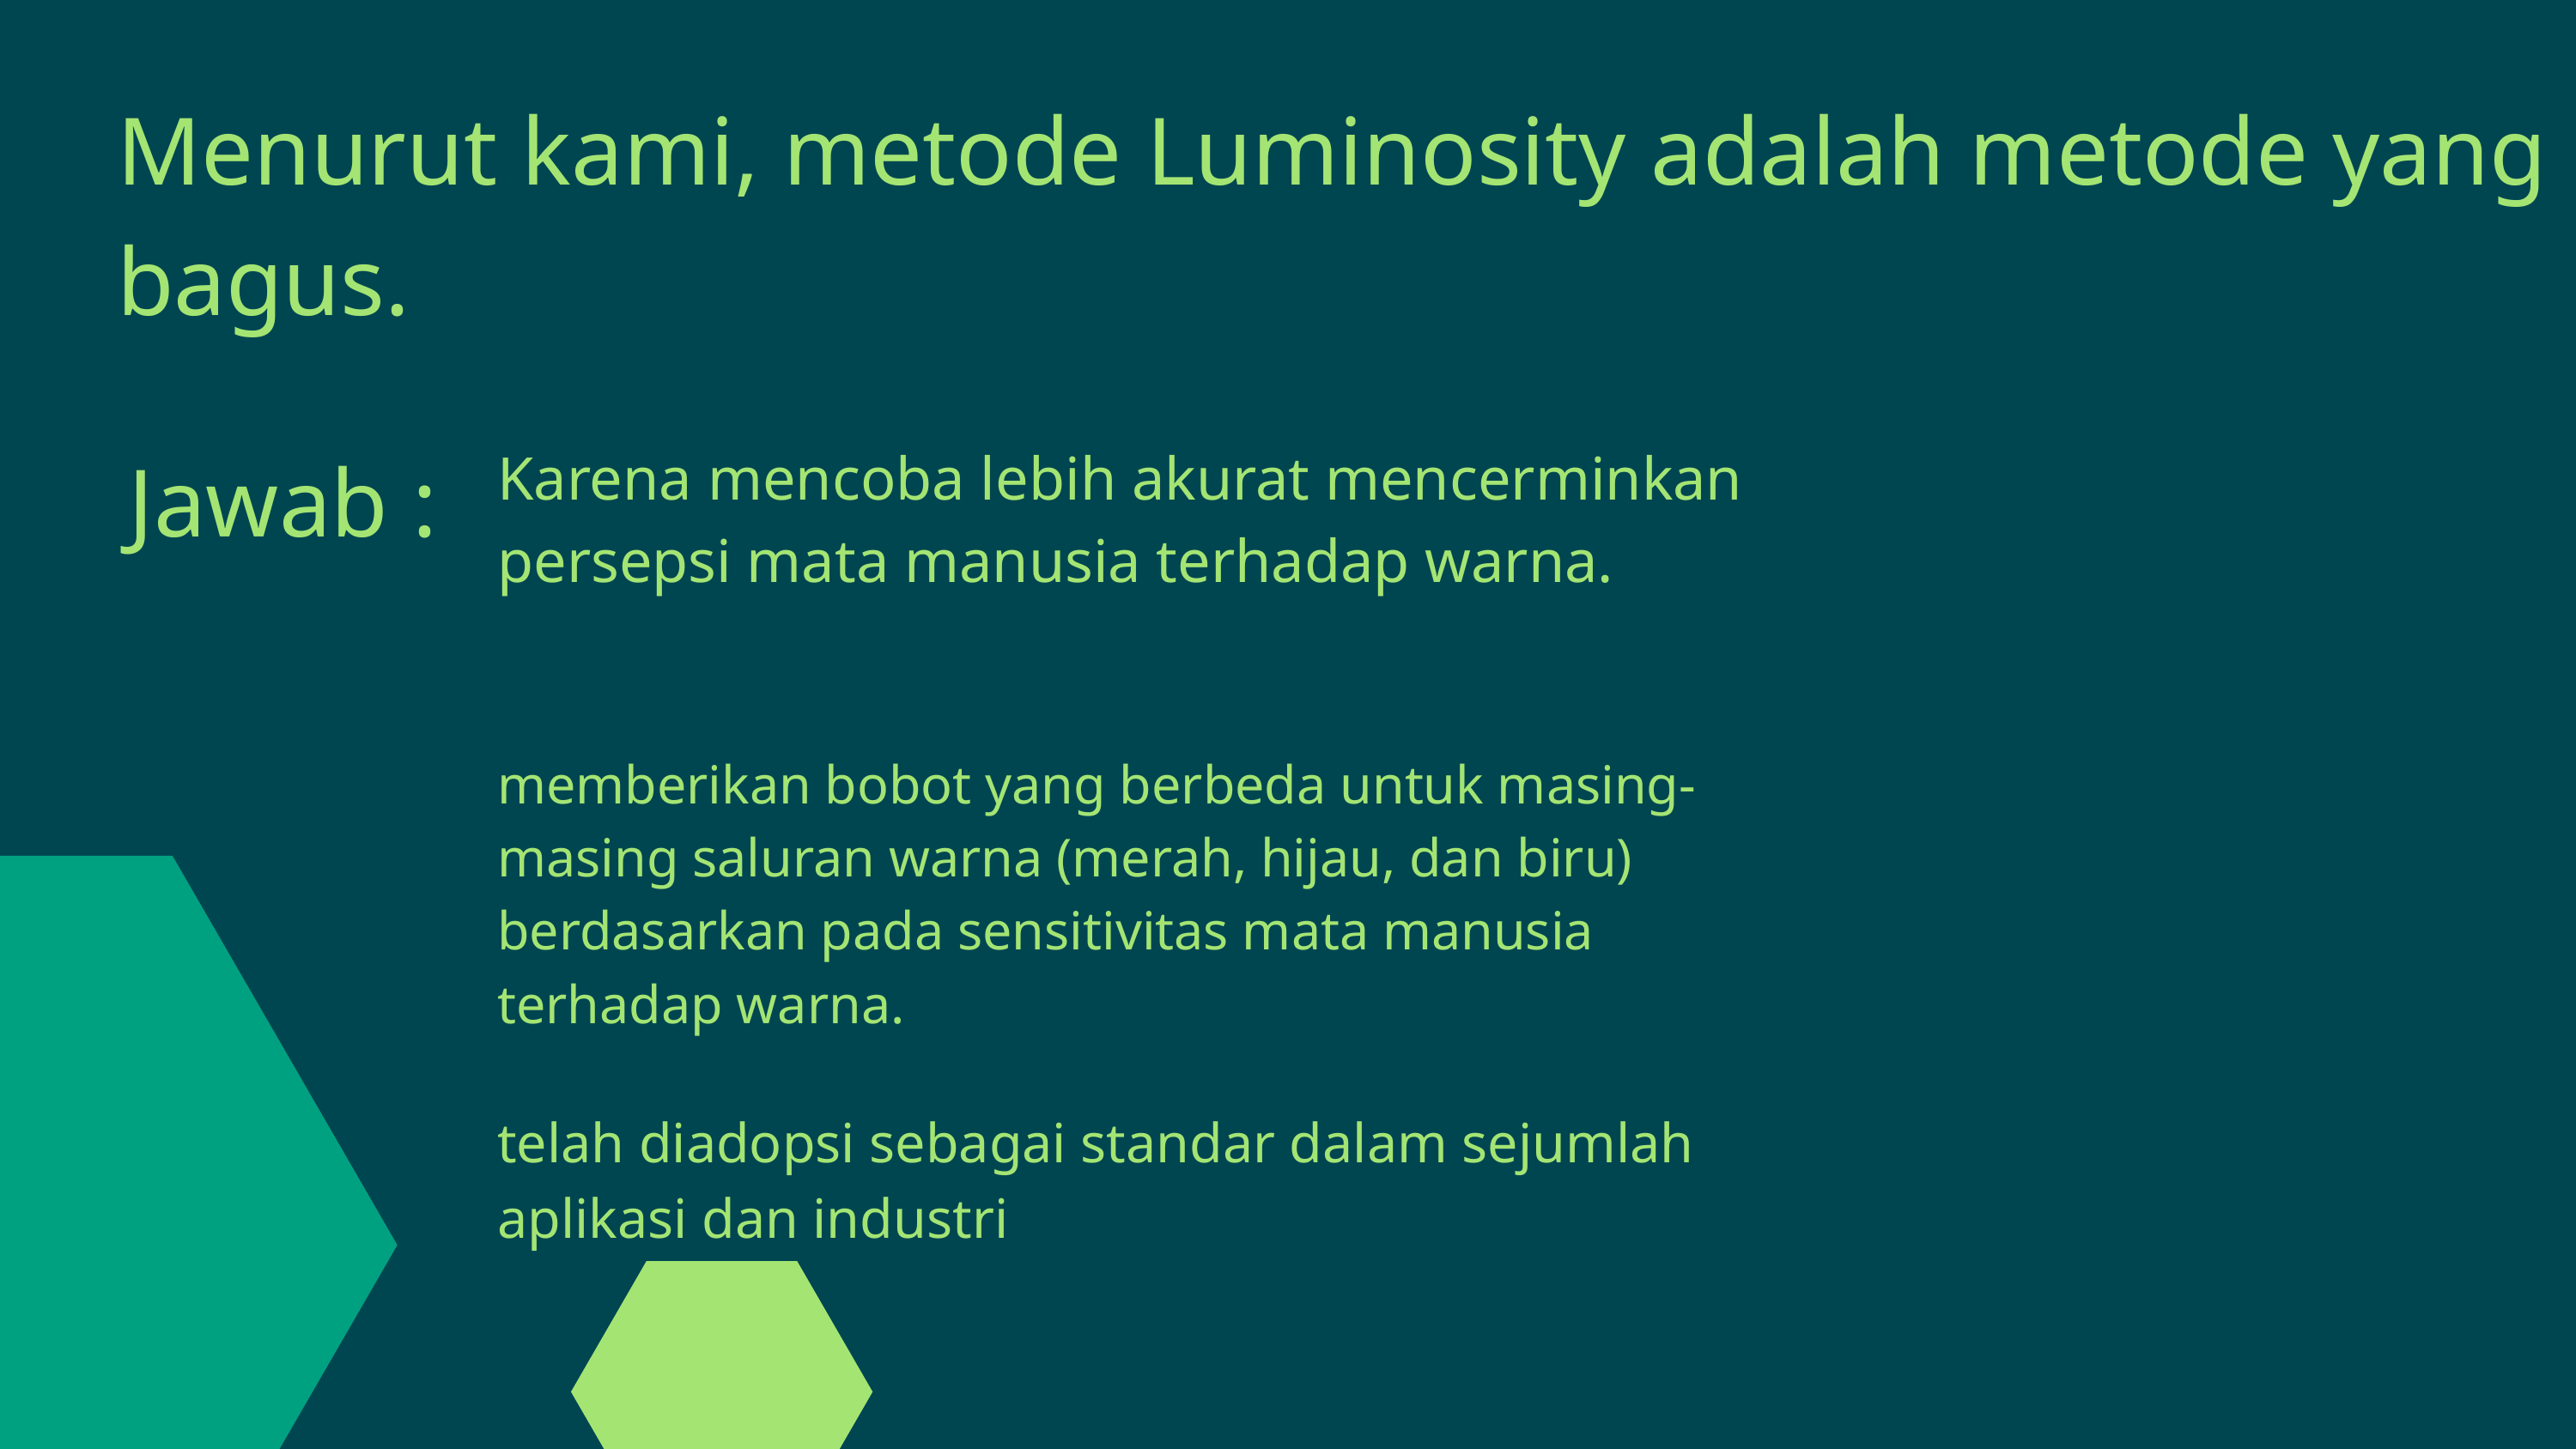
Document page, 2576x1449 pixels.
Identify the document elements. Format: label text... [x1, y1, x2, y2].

text_box Jawab : [117, 425, 450, 555]
text_box Menurut kami, metode Luminosity adalah metode yang bagus. [117, 73, 2576, 334]
text_box telah diadopsi sebagai standar dalam sejumlah aplikasi dan industri [497, 1097, 1786, 1249]
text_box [0, 855, 398, 1449]
text_box memberikan bobot yang berbeda untuk masing-masing saluran warna (merah, hijau, dan biru) berdasarkan pada sensitivitas mata manusia terhadap warna. [497, 740, 1786, 1034]
text_box Karena mencoba lebih akurat mencerminkan persepsi mata manusia terhadap warna. [497, 428, 1786, 595]
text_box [570, 1260, 873, 1449]
